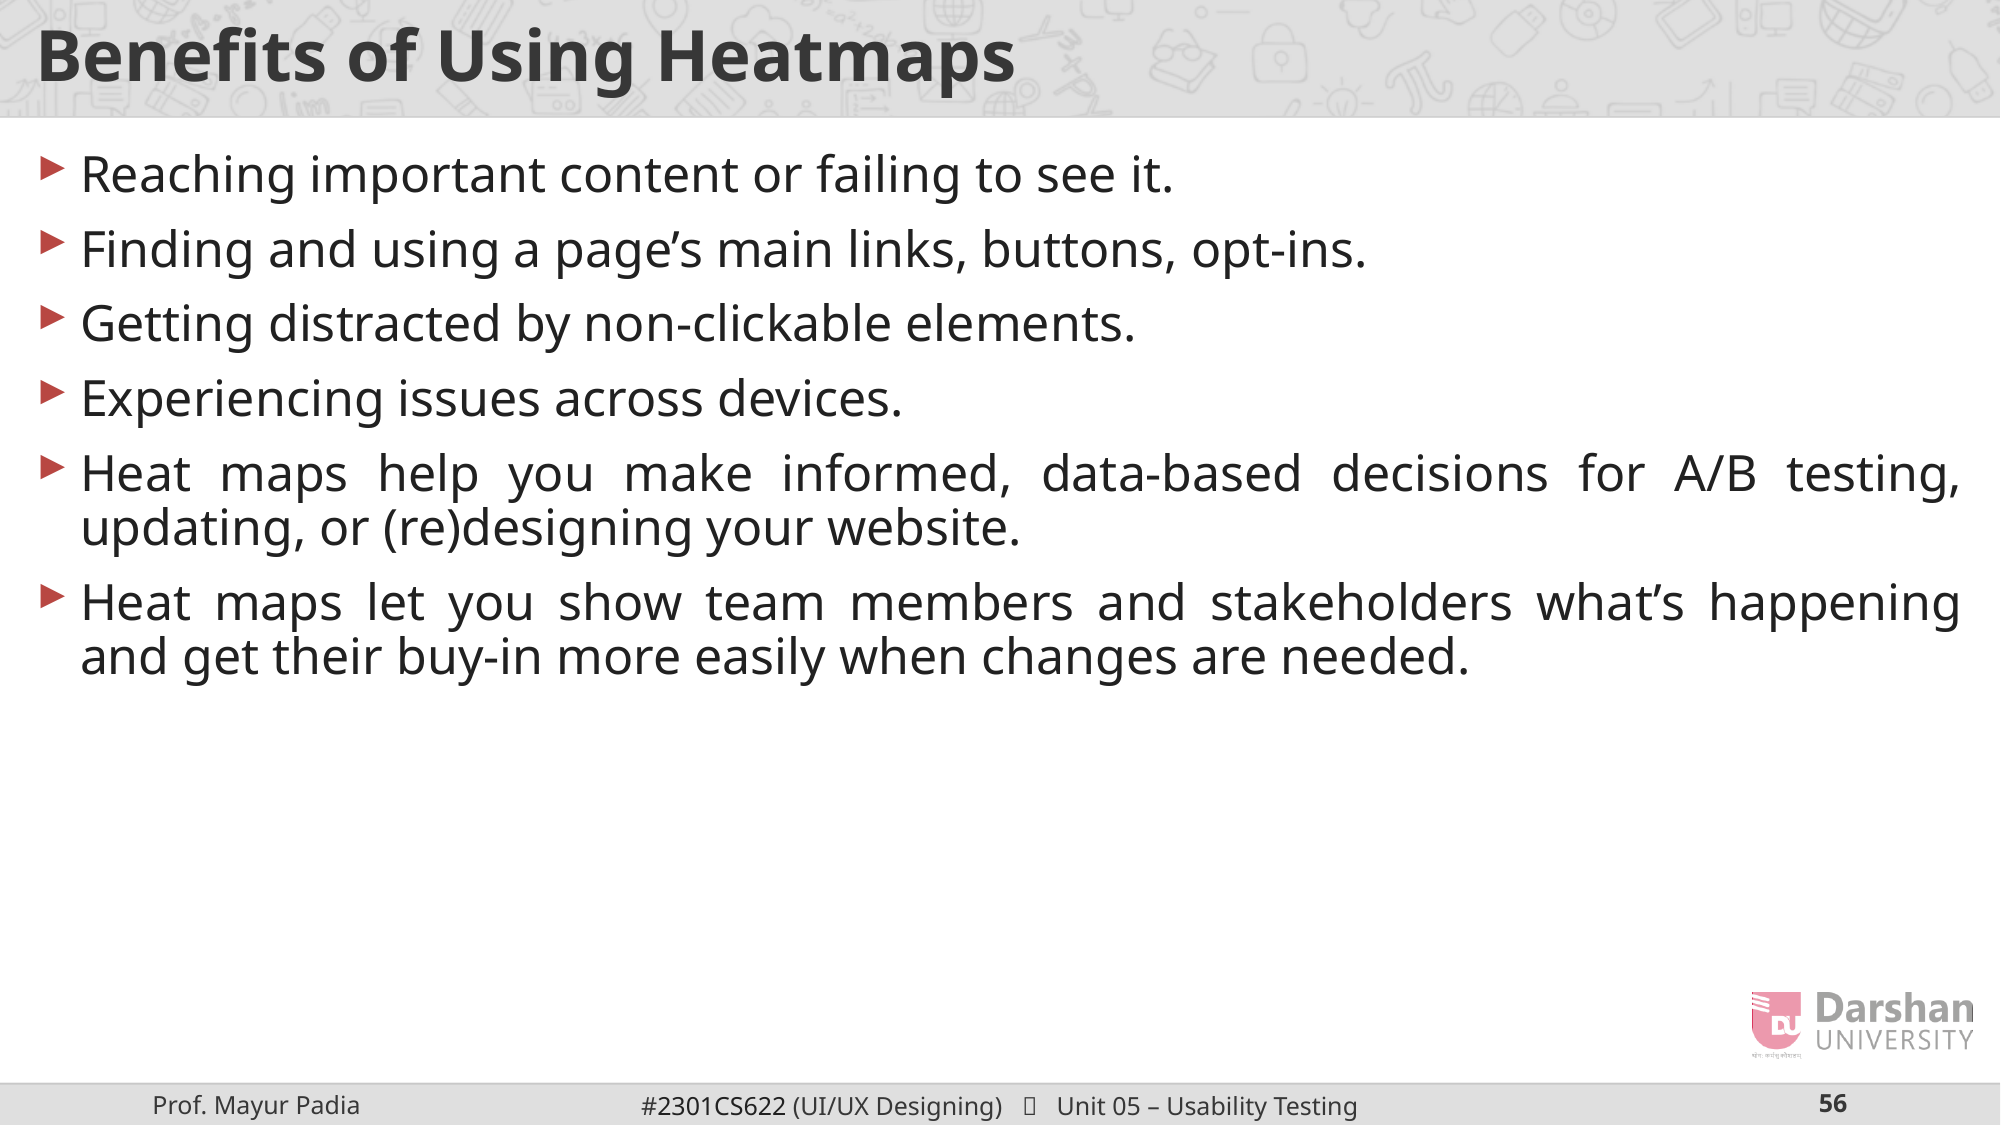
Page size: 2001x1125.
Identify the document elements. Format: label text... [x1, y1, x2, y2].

title Benefits of Using Heatmaps [0, 0, 2000, 117]
list Reaching important content or failing to see it. Finding and using a page’s main links, buttons, opt-ins. Getting distracted by non-clickable elements. Experiencing issues across devices. Heat maps help you make informed, data-based decisions for A/B testing, updating, or (re)designing your website. Heat maps let you show team members and stakeholders what’s happening and get their buy-in more easily when changes are needed. [21, 141, 1979, 1059]
